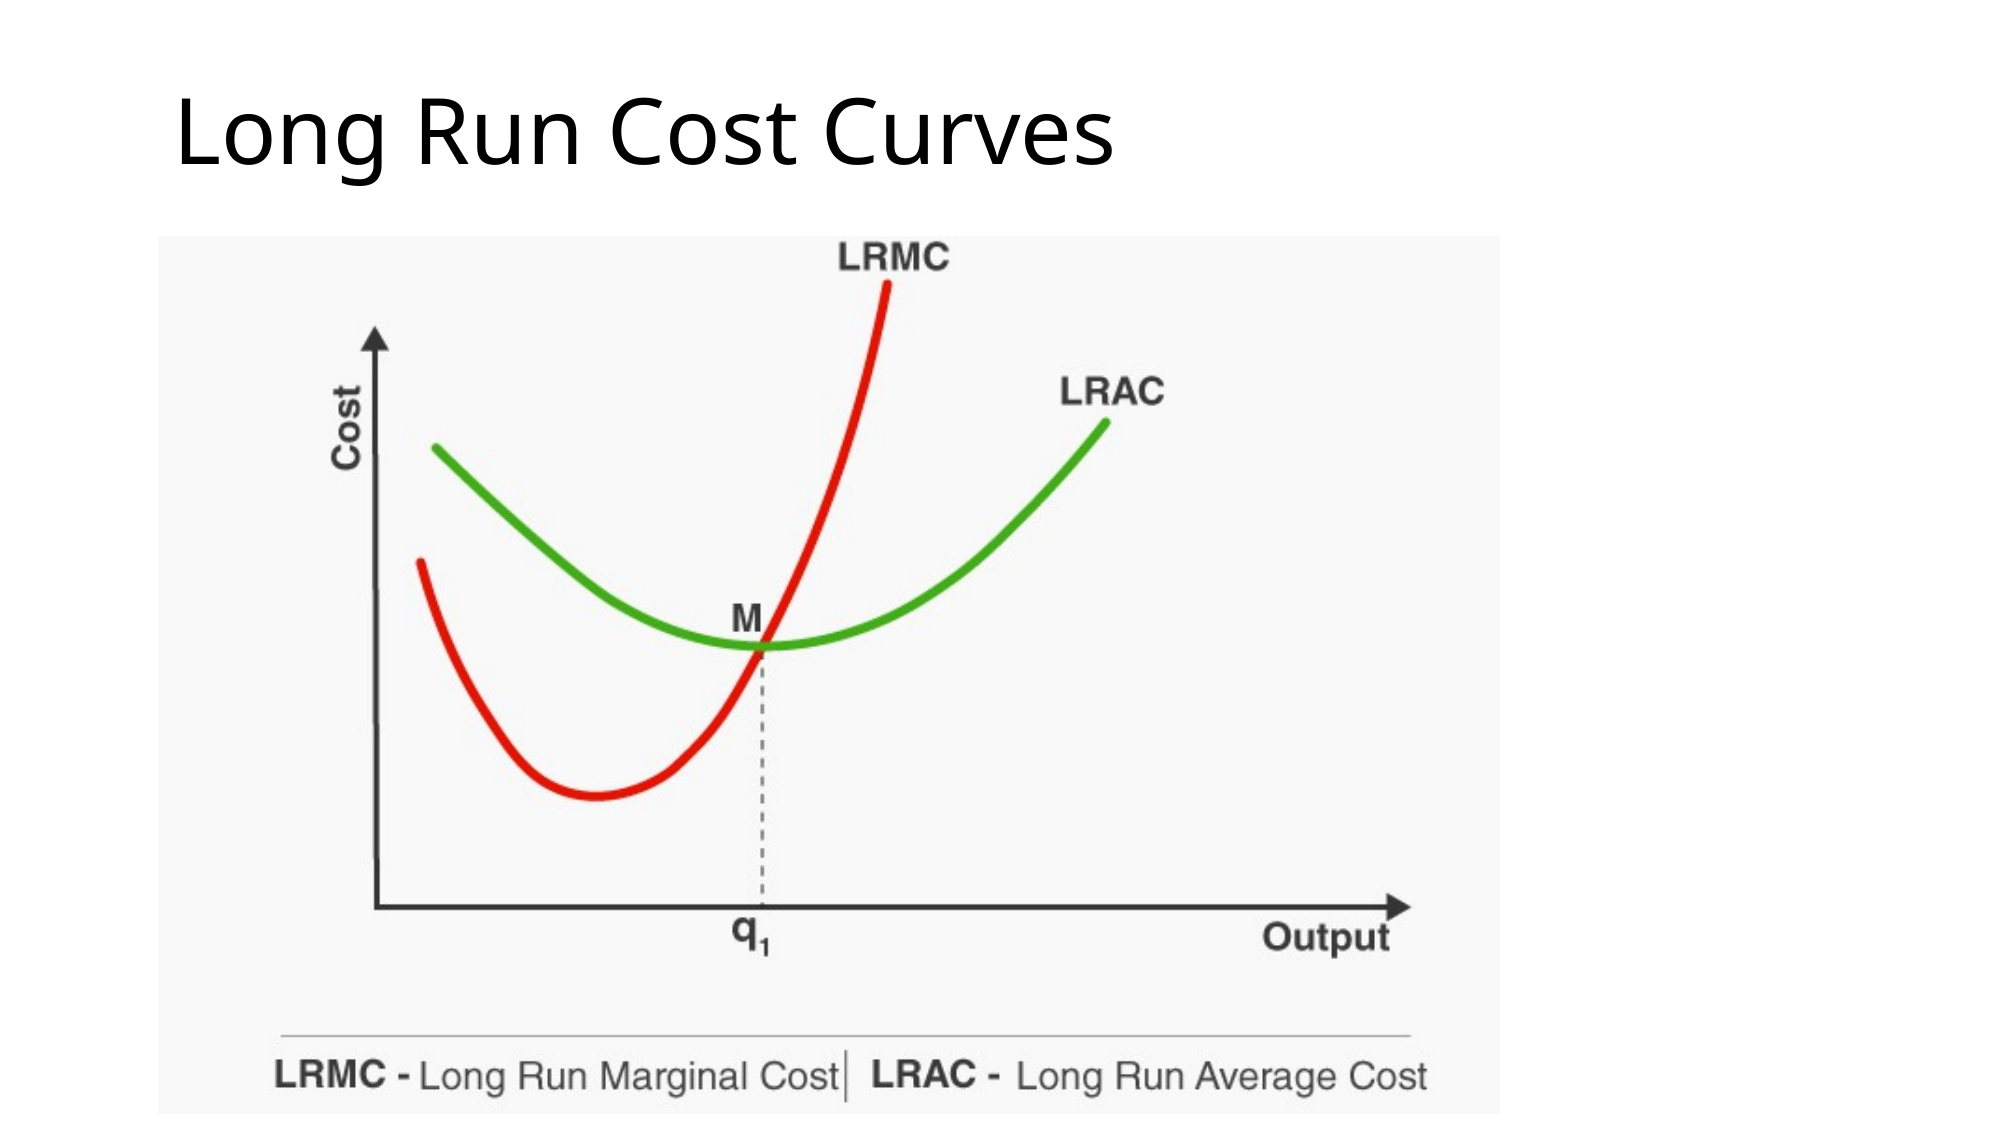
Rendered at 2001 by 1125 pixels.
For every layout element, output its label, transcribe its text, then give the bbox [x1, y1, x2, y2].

title Long Run Cost Curves [158, 59, 1863, 210]
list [158, 236, 1500, 1114]
